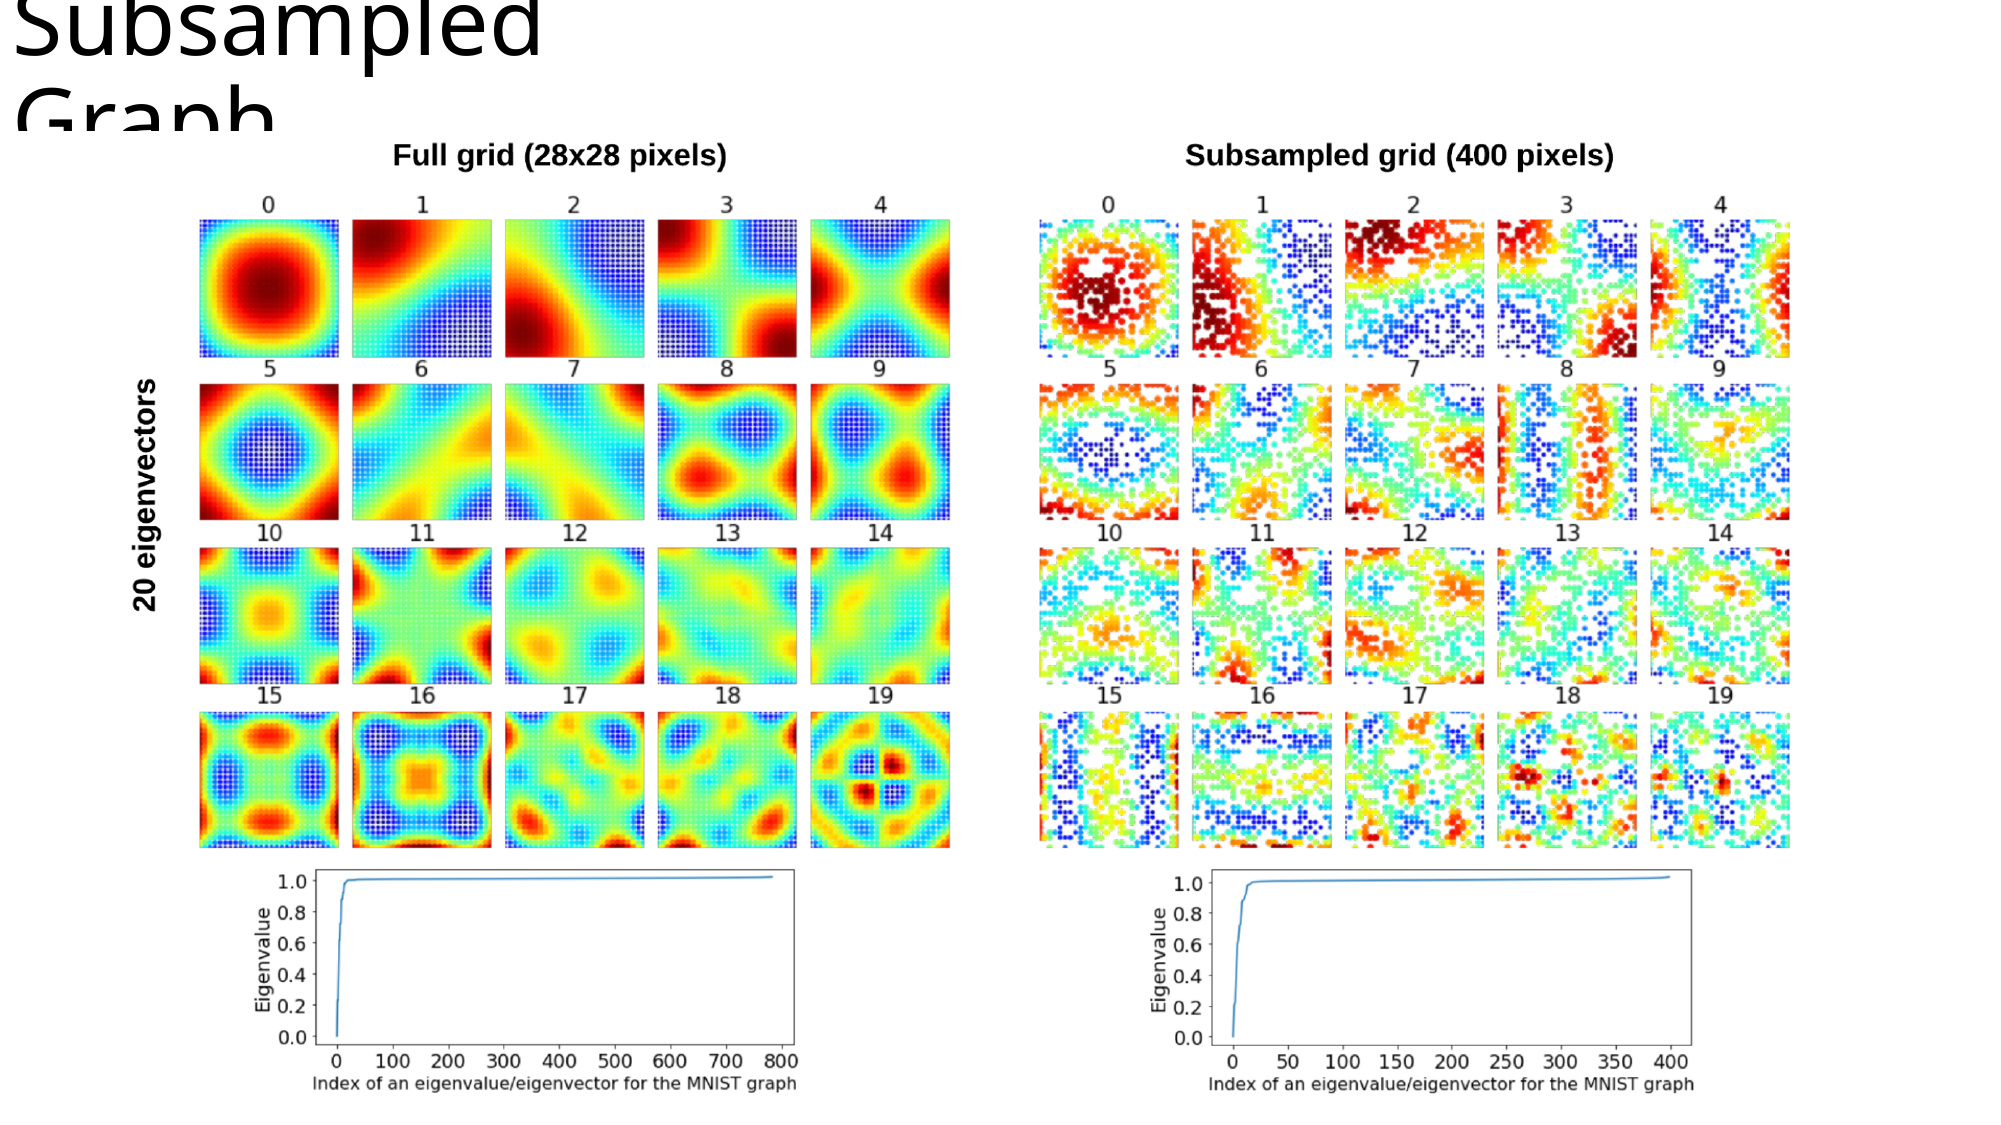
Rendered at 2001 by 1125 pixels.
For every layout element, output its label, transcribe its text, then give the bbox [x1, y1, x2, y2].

picture [14, 131, 1863, 1125]
title Subsampled Graph [0, 0, 853, 150]
